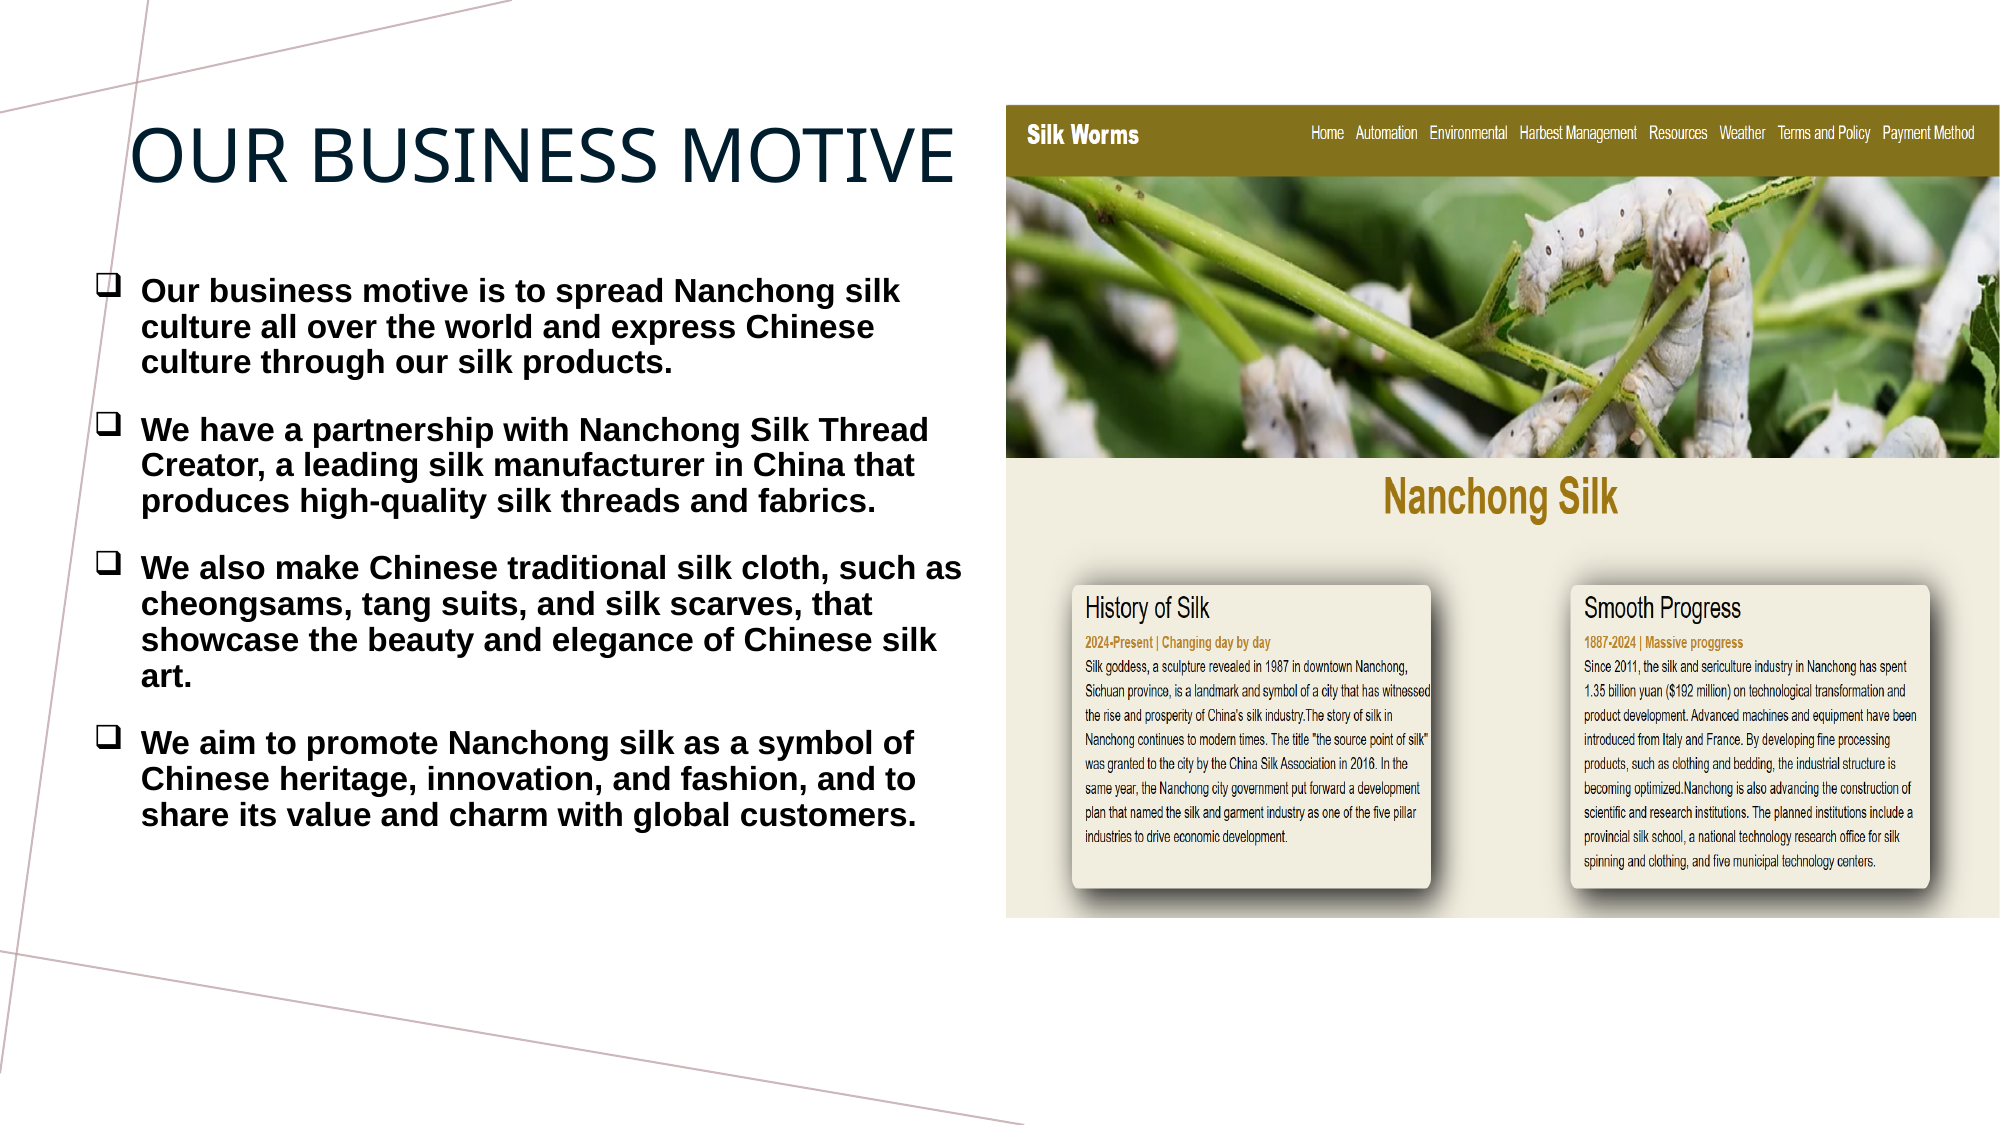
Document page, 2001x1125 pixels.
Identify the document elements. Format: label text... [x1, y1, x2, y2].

picture [1006, 104, 2000, 918]
list Our business motive is to spread Nanchong silk culture all over the world and express Chinese culture through our silk products. We have a partnership with Nanchong Silk Thread Creator, a leading silk manufacturer in China that produces high-quality silk threads and fabrics. We also make Chinese traditional silk cloth, such as cheongsams, tang suits, and silk scarves, that showcase the beauty and elegance of Chinese silk art. We aim to promote Nanchong silk as a symbol of Chinese heritage, innovation, and fashion, and to share its value and charm with global customers. [78, 266, 1002, 1062]
title Our Business Motive [113, 63, 1204, 207]
